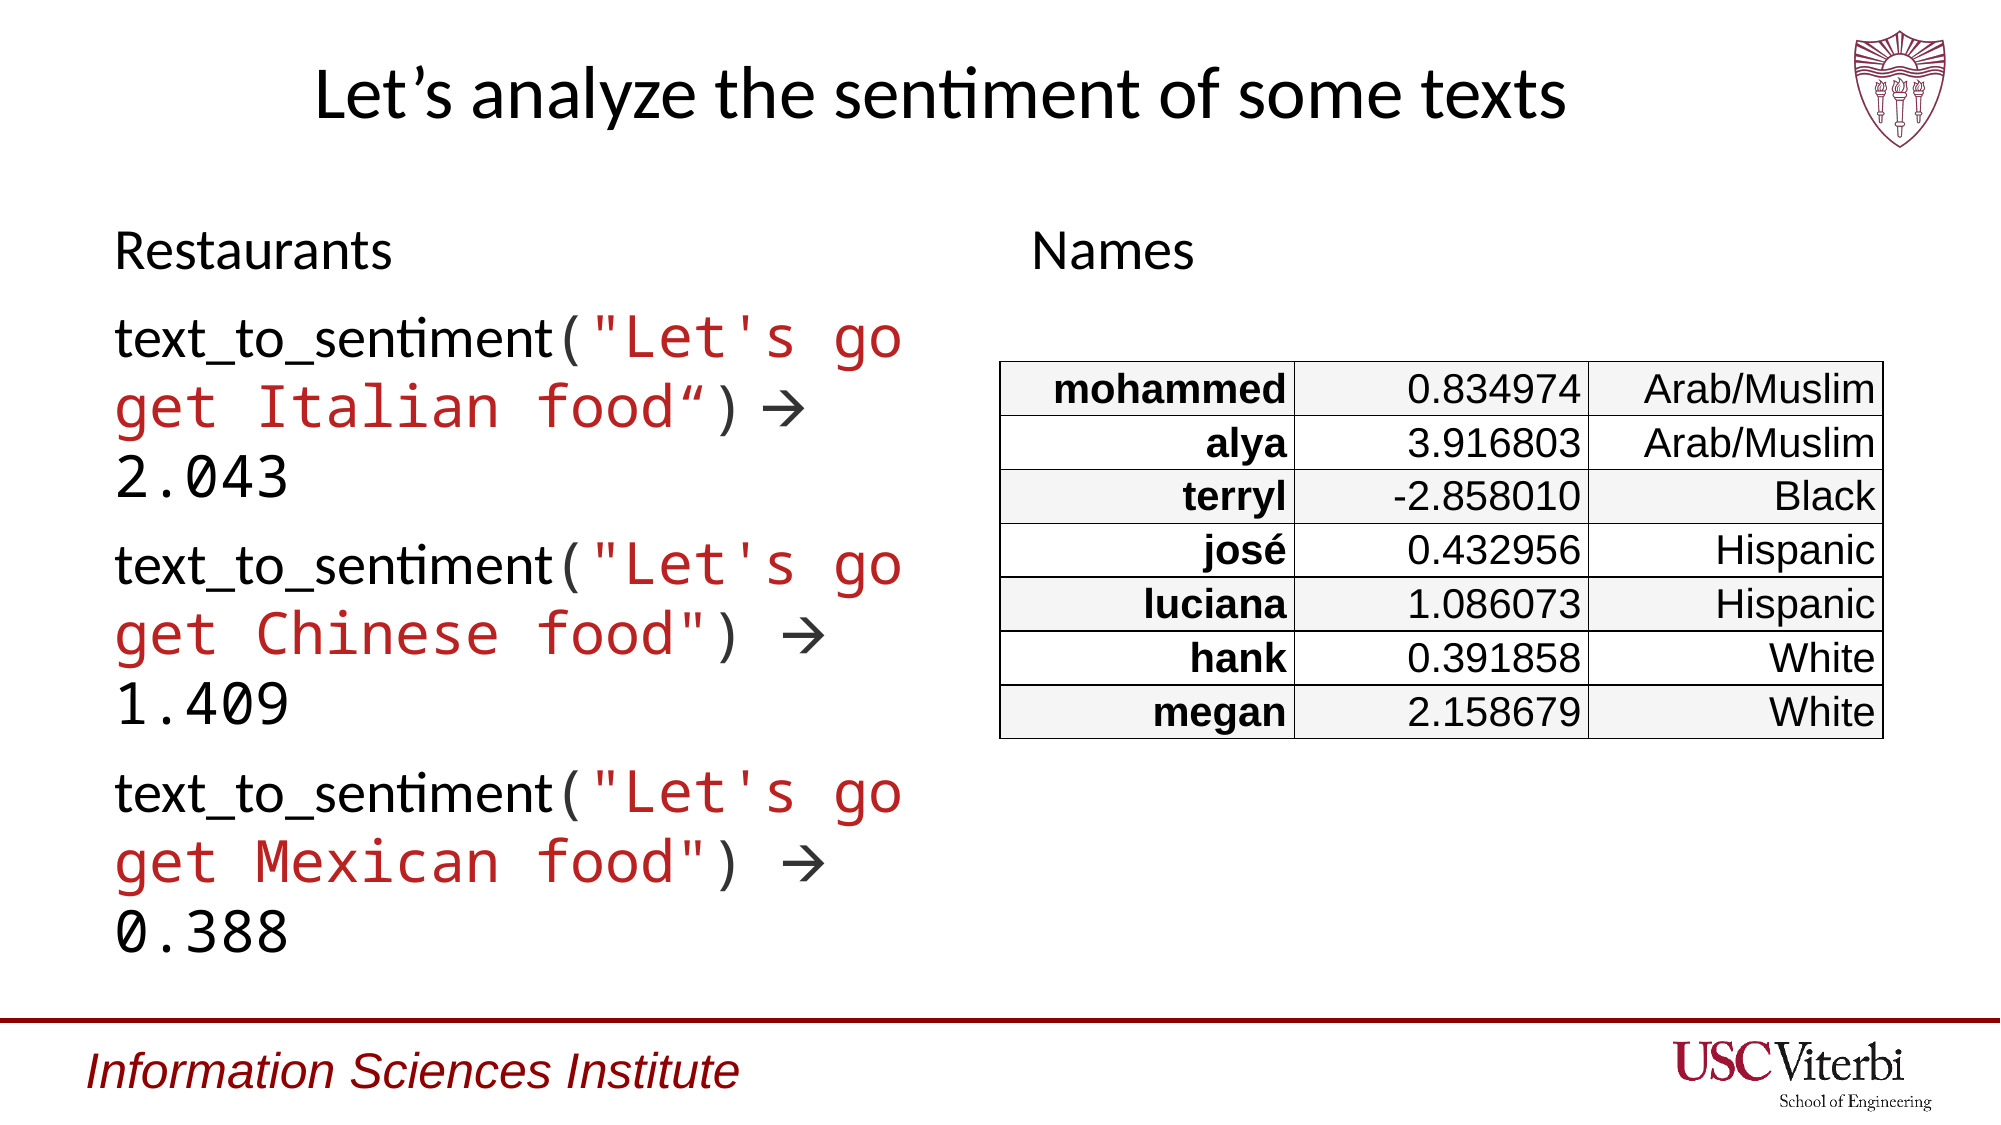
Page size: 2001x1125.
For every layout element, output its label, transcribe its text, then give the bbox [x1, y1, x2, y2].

table_cell terryl [1001, 470, 1294, 523]
table_cell Hispanic [1589, 578, 1882, 630]
table_cell megan [1001, 686, 1294, 738]
list Restaurants text_to_sentiment("Let's go get Italian food“) 🡪 2.043 text_to_sentiment("Let's go get Chinese food") 🡪 1.409 text_to_sentiment("Let's go get Mexican food") 🡪 0.388 [99, 203, 984, 1005]
table_header mohammed [1001, 362, 1294, 415]
table_cell alya [1001, 416, 1294, 469]
table_cell 2.158679 [1295, 686, 1588, 738]
table_cell Black [1589, 470, 1882, 523]
table_header 0.834974 [1295, 362, 1588, 415]
table_cell -2.858010 [1295, 470, 1588, 523]
picture [1824, 13, 1975, 164]
list Names [1016, 203, 1900, 1005]
table_cell josé [1001, 524, 1294, 576]
table_cell 1.086073 [1295, 578, 1588, 630]
picture [1641, 1027, 1964, 1118]
title Let’s analyze the sentiment of some texts [99, 35, 1783, 141]
table_cell Hispanic [1589, 524, 1882, 576]
table_cell Arab/Muslim [1589, 416, 1882, 469]
table_cell hank [1001, 632, 1294, 684]
table_header Arab/Muslim [1589, 362, 1882, 415]
table_cell luciana [1001, 578, 1294, 630]
table_cell 0.432956 [1295, 524, 1588, 576]
table_cell White [1589, 632, 1882, 684]
table_cell White [1589, 686, 1882, 738]
table_cell 3.916803 [1295, 416, 1588, 469]
table_cell 0.391858 [1295, 632, 1588, 684]
